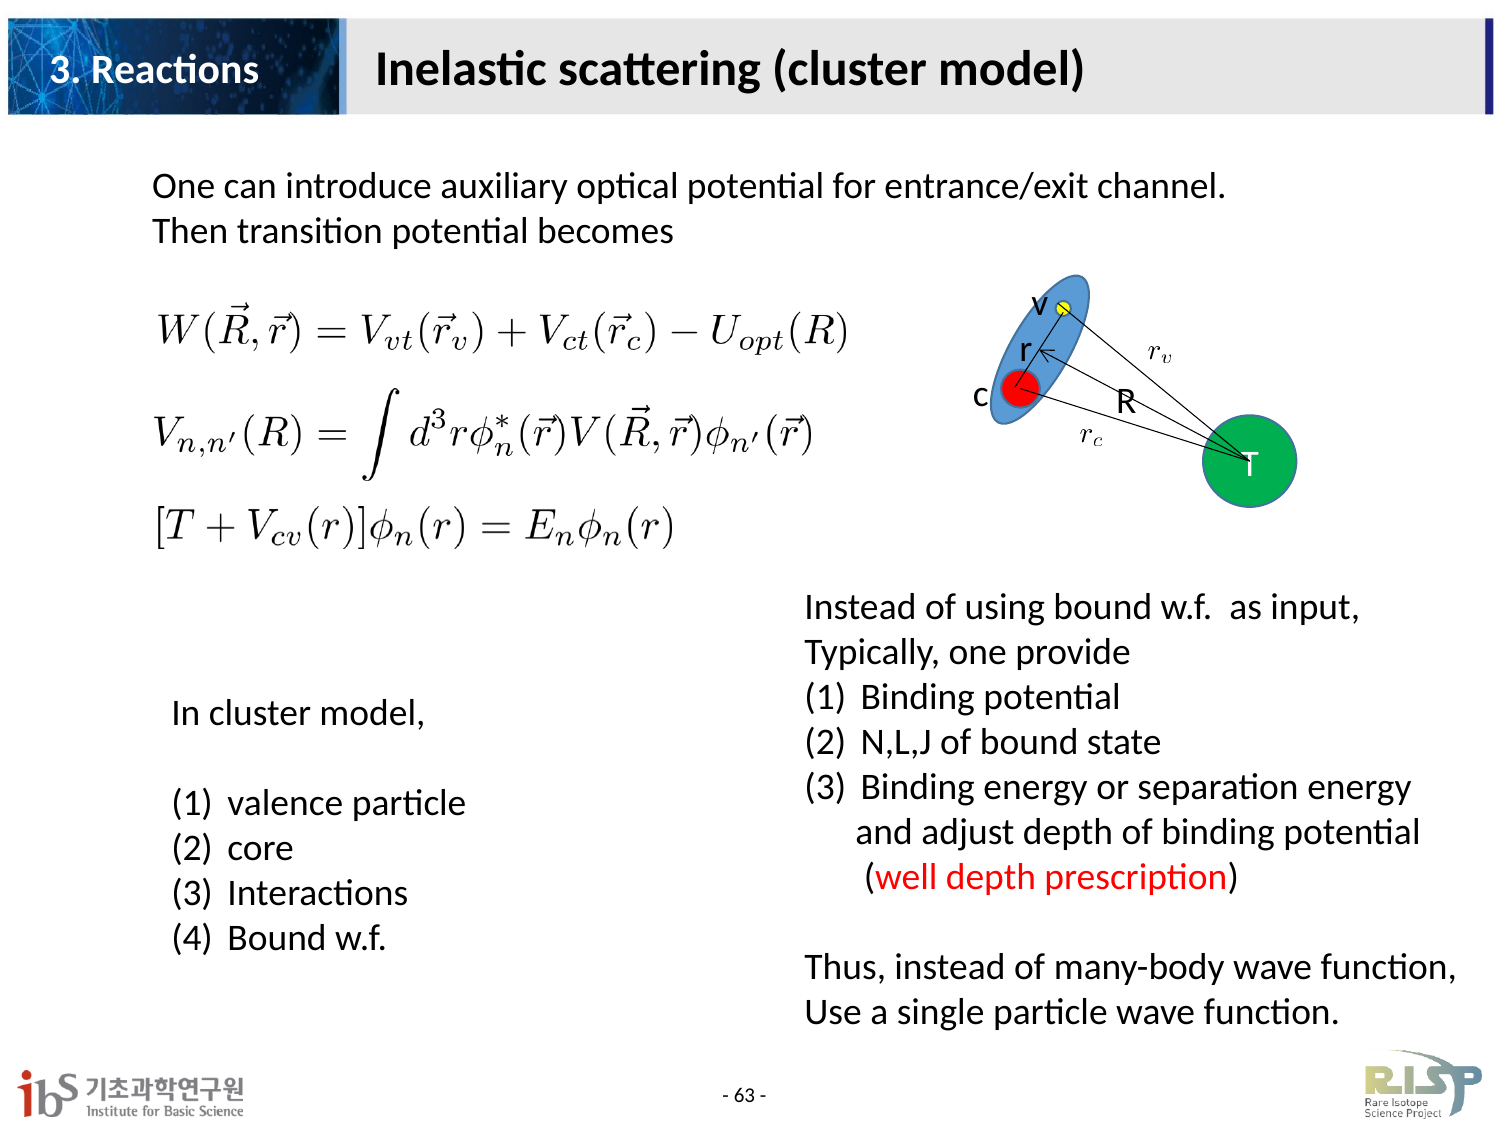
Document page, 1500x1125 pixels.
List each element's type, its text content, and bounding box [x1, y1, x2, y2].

text_box One can introduce auxiliary optical potential for entrance/exit channel. Then transition potential becomes [137, 153, 1294, 259]
picture [158, 506, 672, 549]
text_box In cluster model, valence particle core Interactions Bound w.f. [156, 680, 482, 966]
text_box Instead of using bound w.f. as input, Typically, one provide Binding potential N,L,J of bound state Binding energy or separation energy and adjust depth of binding potential (well depth prescription) Thus, instead of many-body wave function, Use a single particle wave function. [789, 574, 1473, 1039]
picture [158, 302, 846, 355]
picture [1364, 1049, 1482, 1119]
picture [2, 10, 1500, 130]
picture [17, 1070, 243, 1117]
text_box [966, 265, 1297, 507]
picture [154, 388, 811, 481]
